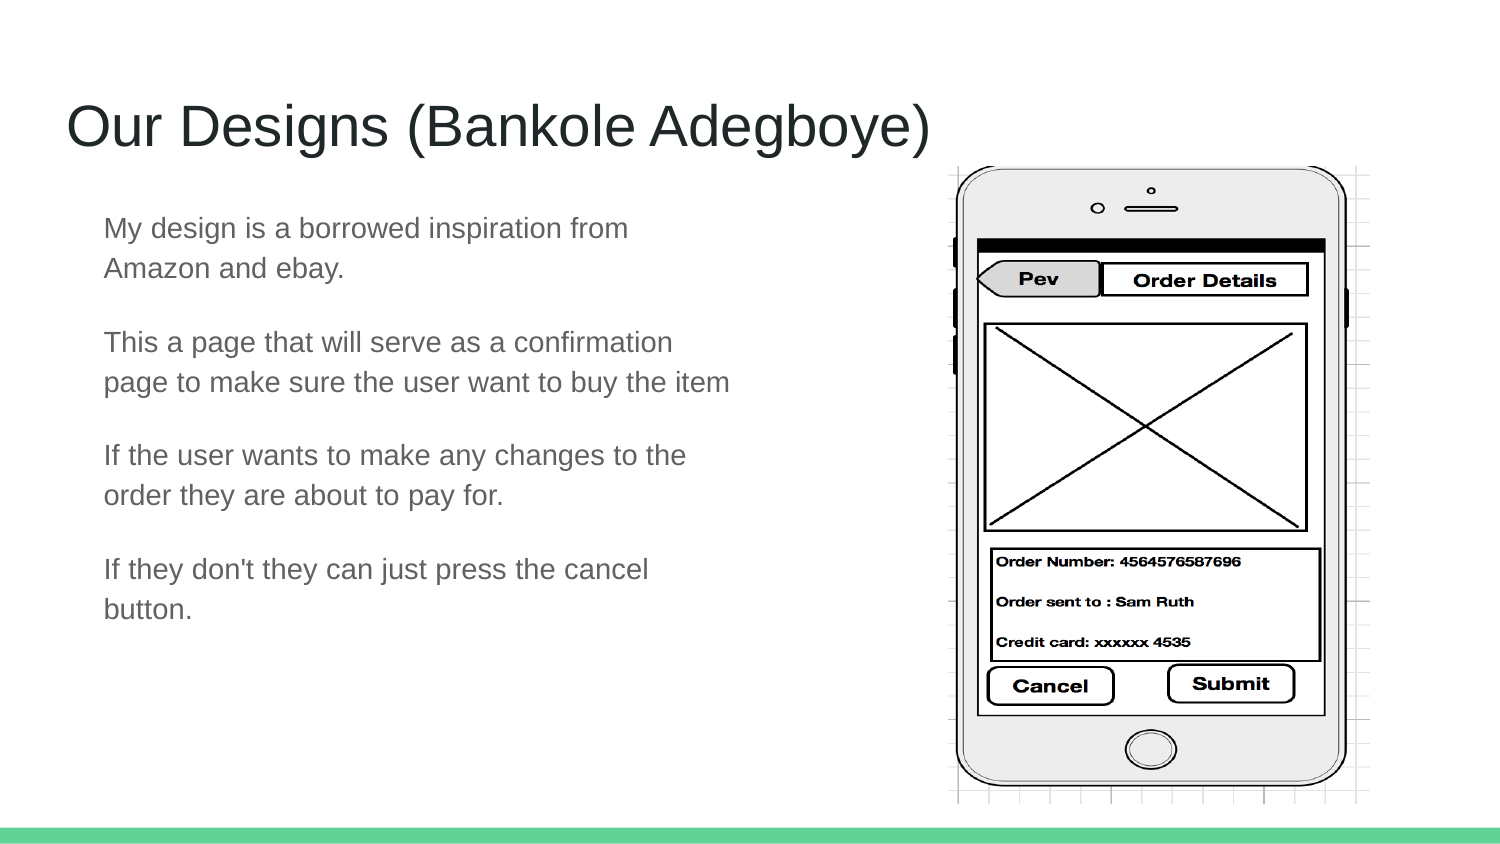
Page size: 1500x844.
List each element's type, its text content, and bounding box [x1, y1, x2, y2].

picture [947, 166, 1371, 805]
title Our Designs (Bankole Adegboye) [51, 72, 1449, 167]
list My design is a borrowed inspiration from Amazon and ebay. This a page that will serve as a confirmation page to make sure the user want to buy the item If the user wants to make any changes to the order they are about to pay for. If they don't they can just press the cancel button. [51, 189, 756, 750]
